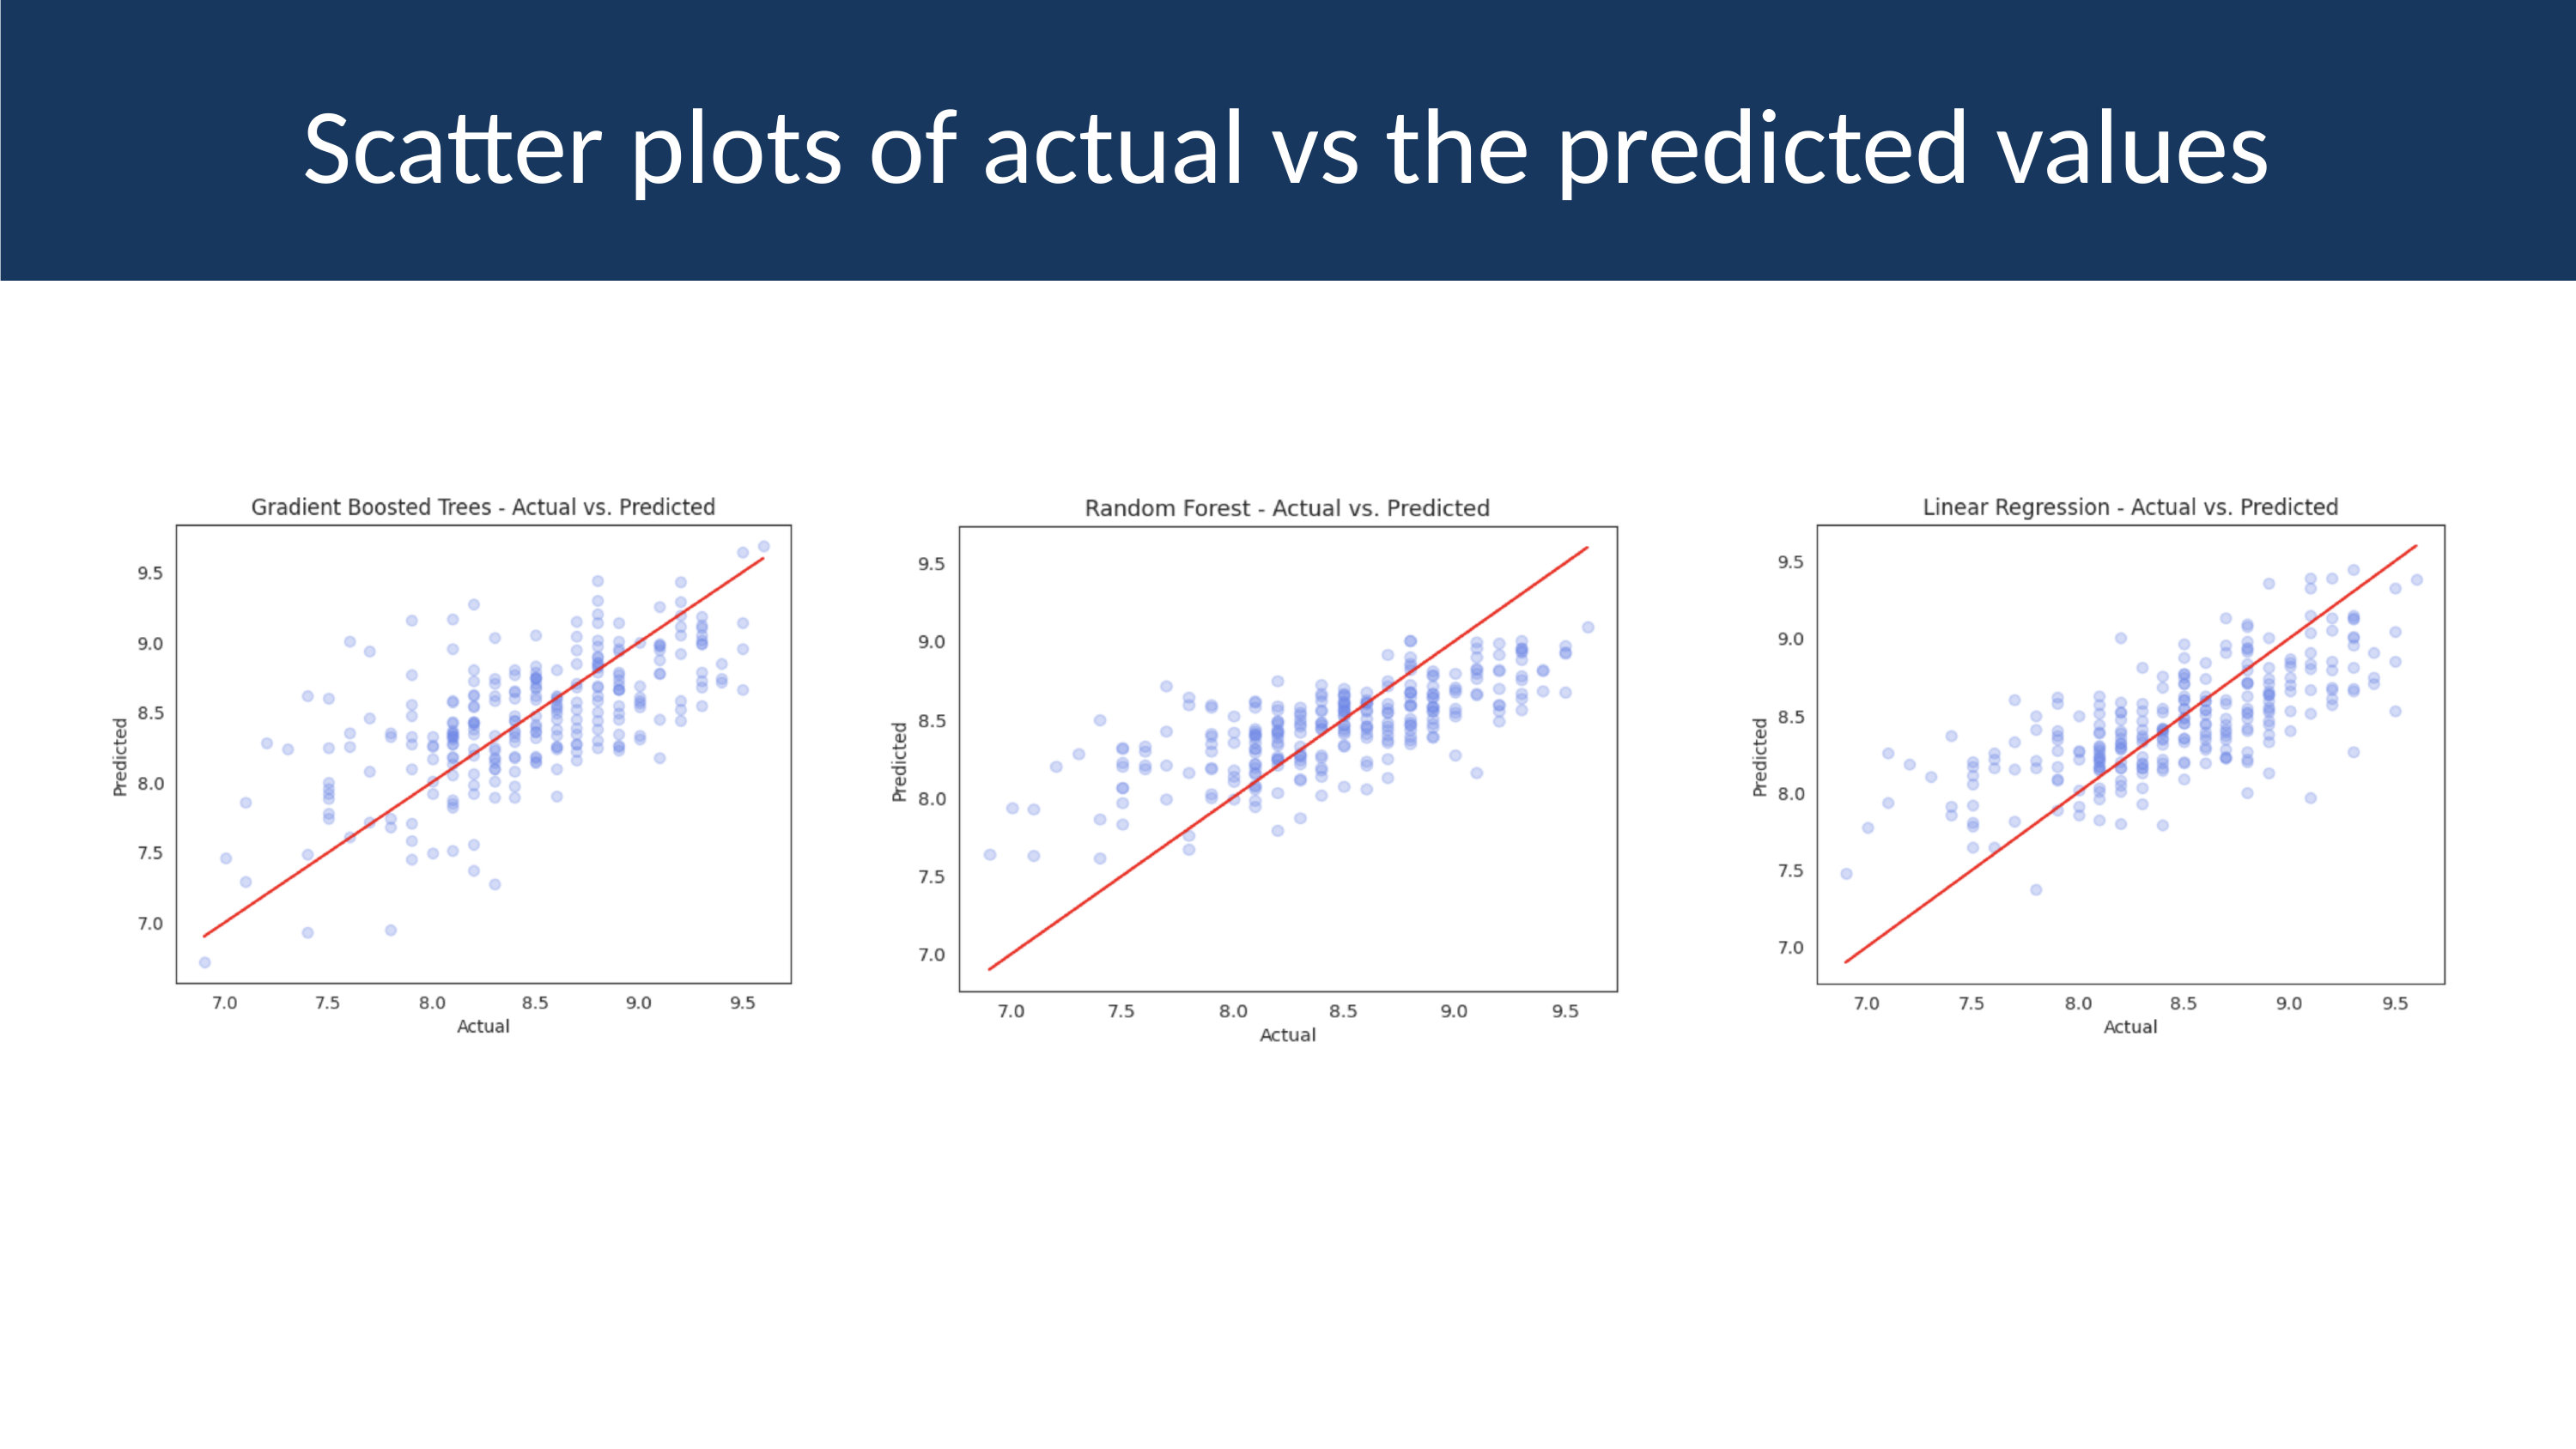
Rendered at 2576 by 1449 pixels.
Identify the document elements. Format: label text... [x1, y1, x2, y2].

text_box Scatter plots of actual vs the predicted values [0, 0, 2576, 281]
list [91, 484, 823, 1046]
picture [1746, 484, 2478, 1046]
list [872, 488, 1647, 1047]
